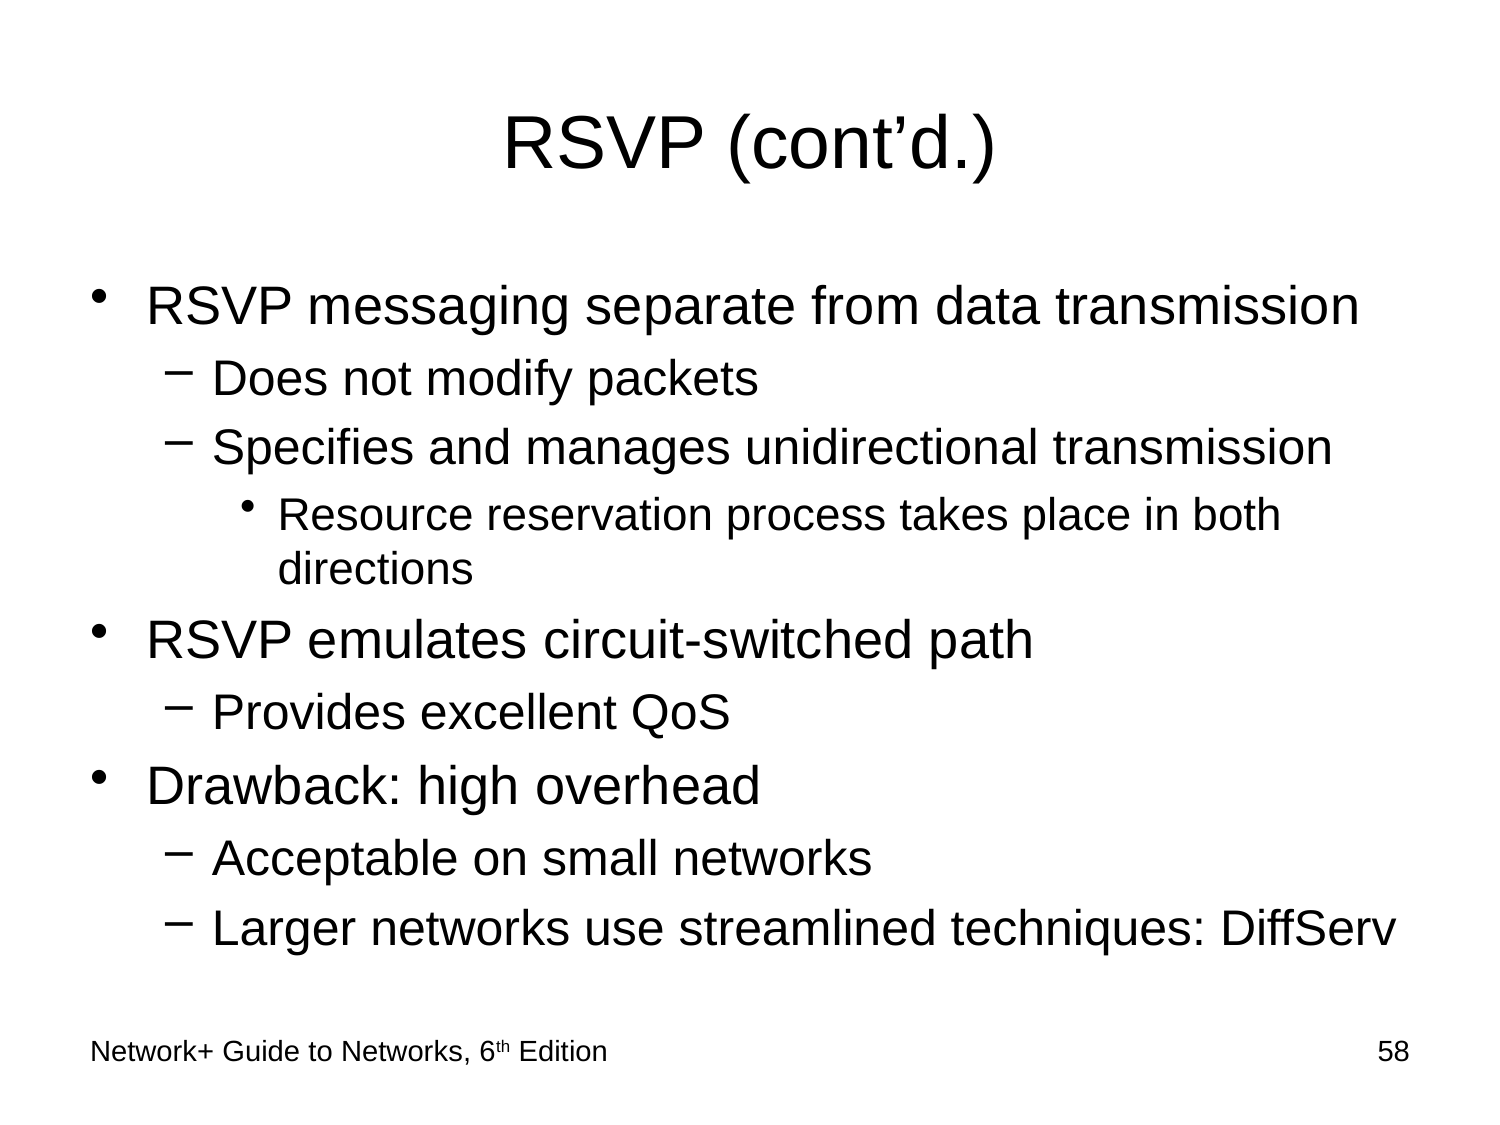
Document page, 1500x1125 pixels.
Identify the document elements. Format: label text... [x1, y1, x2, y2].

title RSVP (cont’d.) [75, 45, 1425, 233]
footer Network+ Guide to Networks, 6th Edition [74, 1024, 988, 1103]
list RSVP messaging separate from data transmission Does not modify packets Specifies and manages unidirectional transmission Resource reservation process takes place in both directions RSVP emulates circuit-switched path Provides excellent QoS Drawback: high overhead Acceptable on small networks Larger networks use streamlined techniques: DiffServ [75, 262, 1425, 1005]
slide_number 58 [1074, 1024, 1426, 1103]
